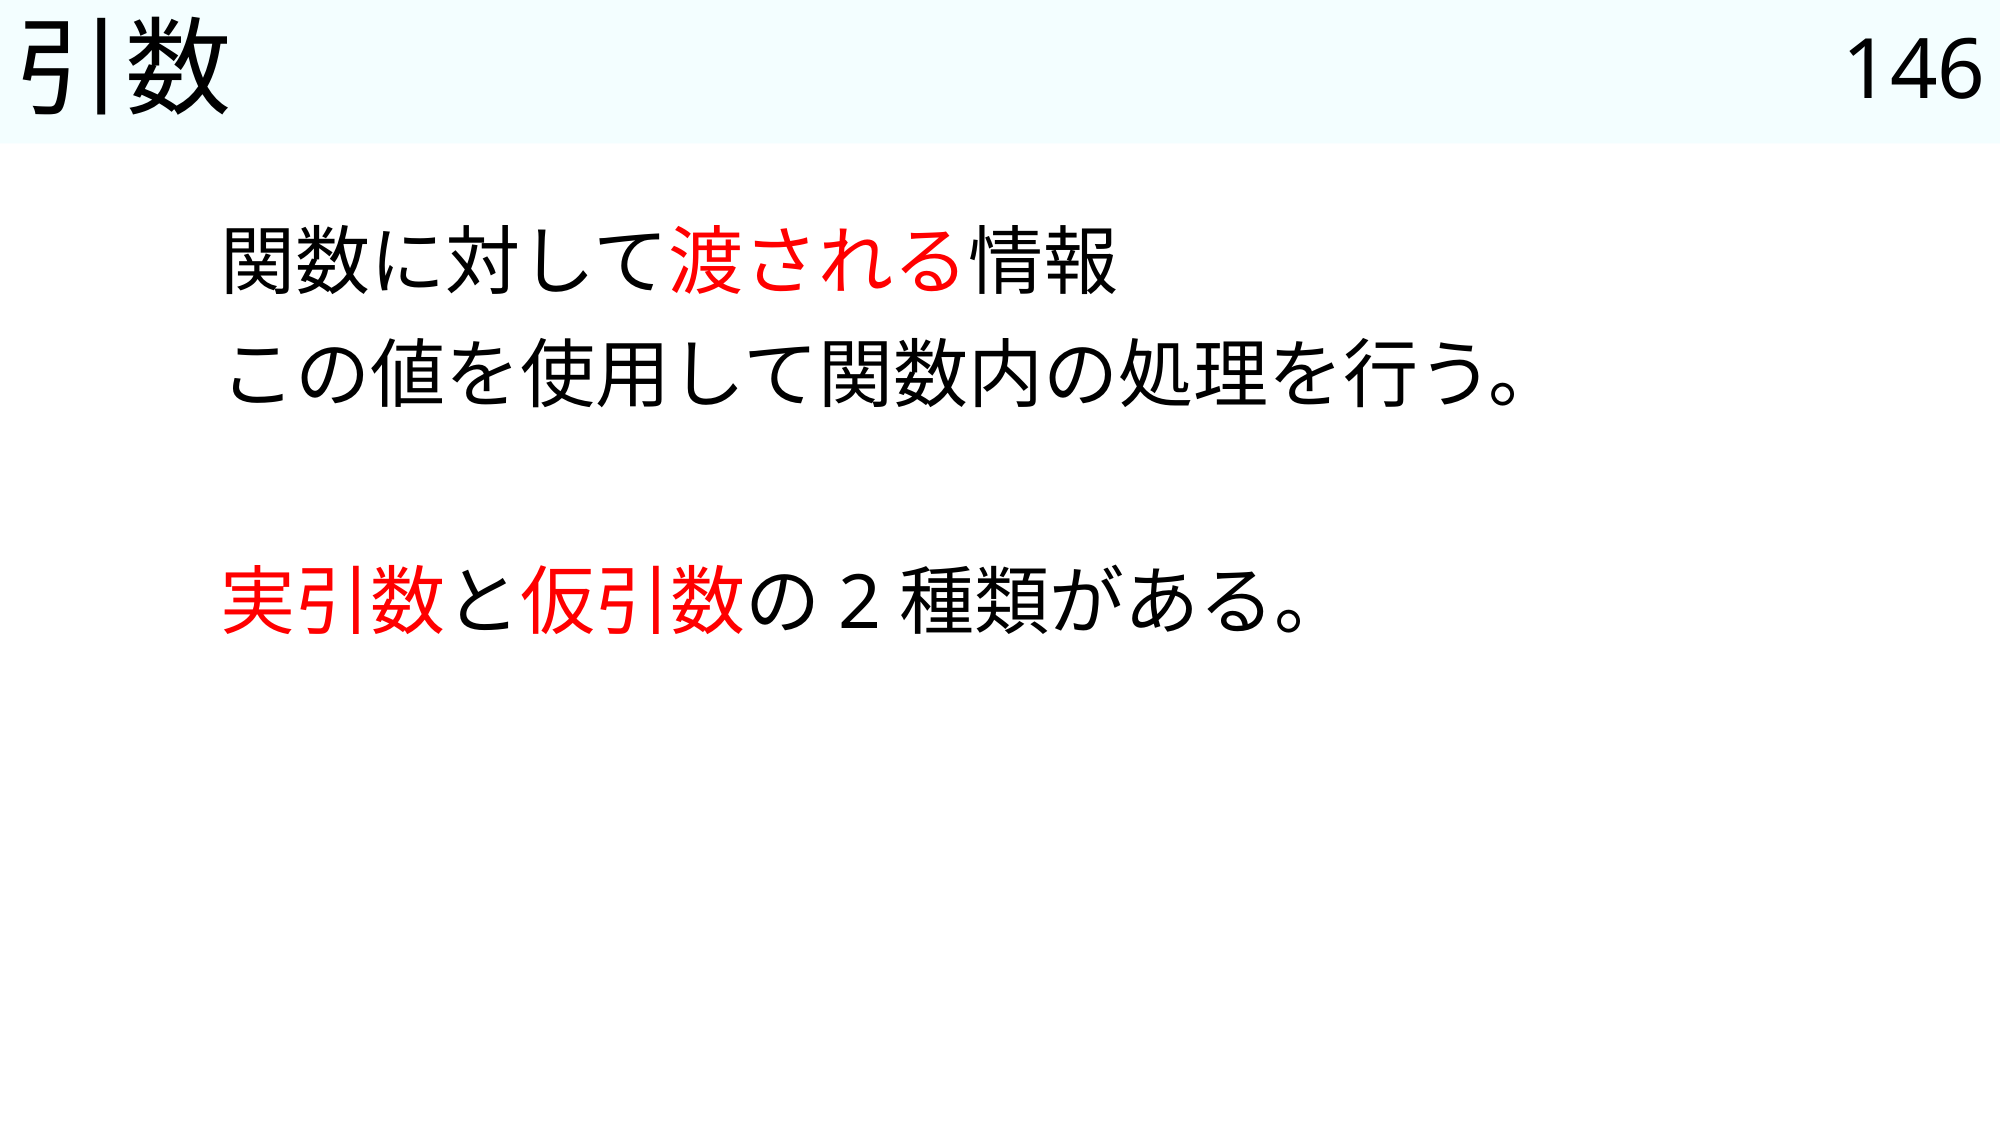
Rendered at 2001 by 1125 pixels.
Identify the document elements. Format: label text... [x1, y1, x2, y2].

list 関数に対して渡される情報 この値を使用して関数内の処理を行う。 実引数と仮引数の2種類がある。 [205, 196, 1875, 965]
title 引数 [0, 0, 1775, 144]
slide_number 146 [1775, 0, 2000, 144]
